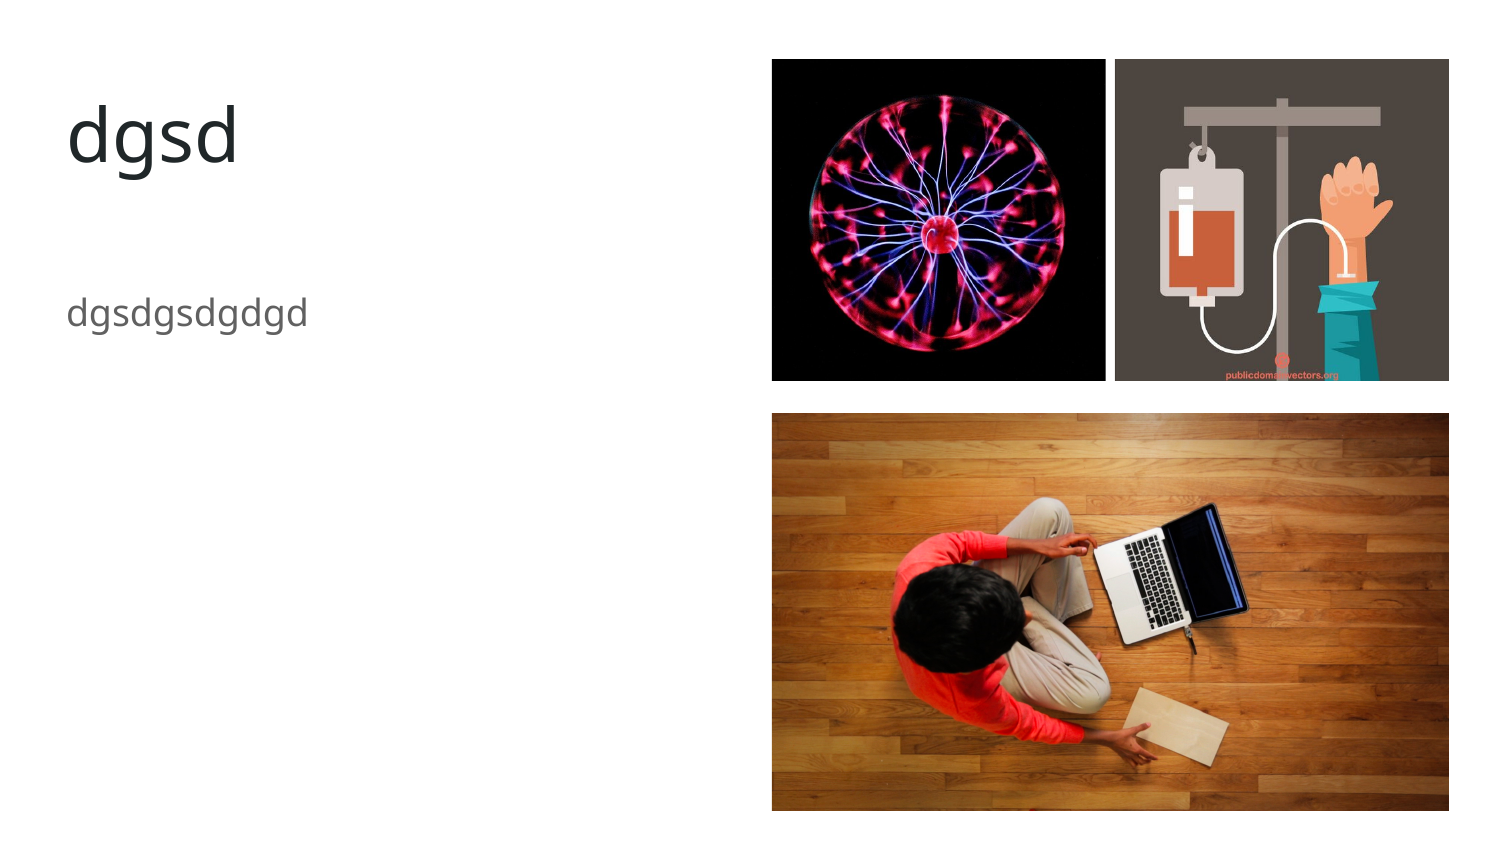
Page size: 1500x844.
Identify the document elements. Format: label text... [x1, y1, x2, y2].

picture [771, 412, 1450, 811]
picture [1114, 59, 1450, 381]
picture [771, 59, 1107, 381]
list dgsdgsdgdgd [51, 267, 722, 786]
title dgsd [51, 72, 722, 238]
